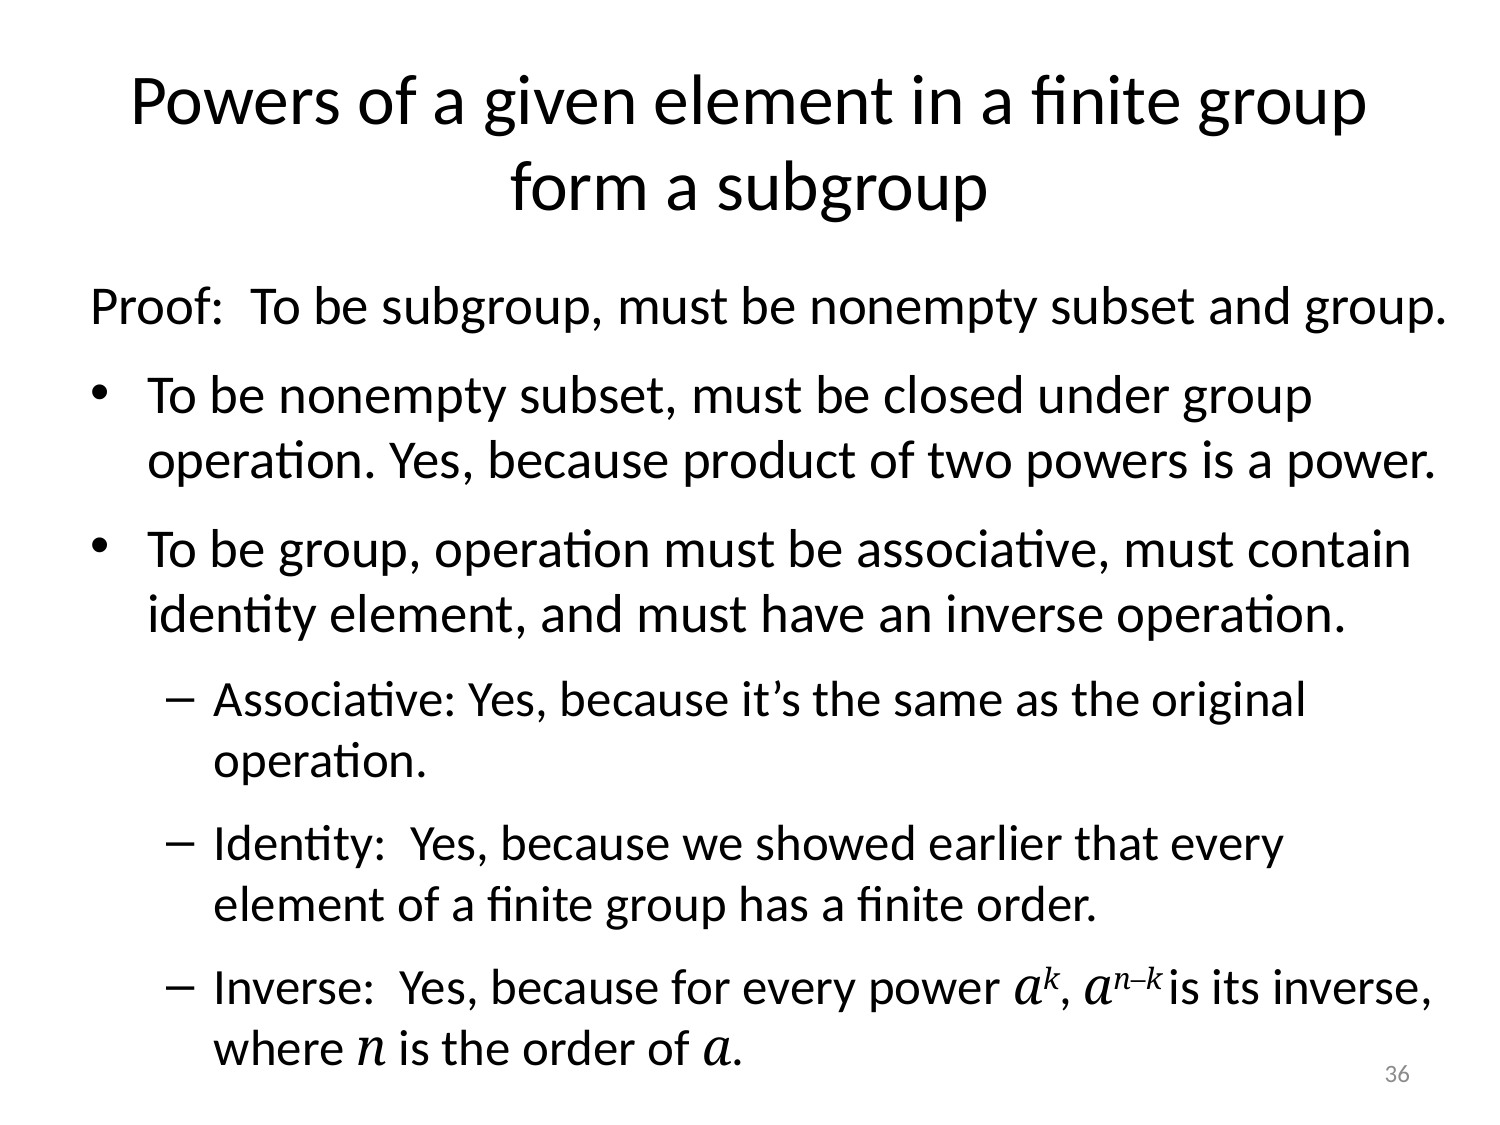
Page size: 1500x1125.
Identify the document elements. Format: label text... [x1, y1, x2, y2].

title Powers of a given element in a finite group form a subgroup [75, 45, 1425, 233]
slide_number 36 [1074, 1042, 1425, 1103]
list Proof: To be subgroup, must be nonempty subset and group. To be nonempty subset, must be closed under group operation. Yes, because product of two powers is a power. To be group, operation must be associative, must contain identity element, and must have an inverse operation. Associative: Yes, because it’s the same as the original operation. Identity: Yes, because we showed earlier that every element of a finite group has a finite order. Inverse: Yes, because for every power ak, an–k is its inverse, where n is the order of a. [75, 262, 1465, 1111]
